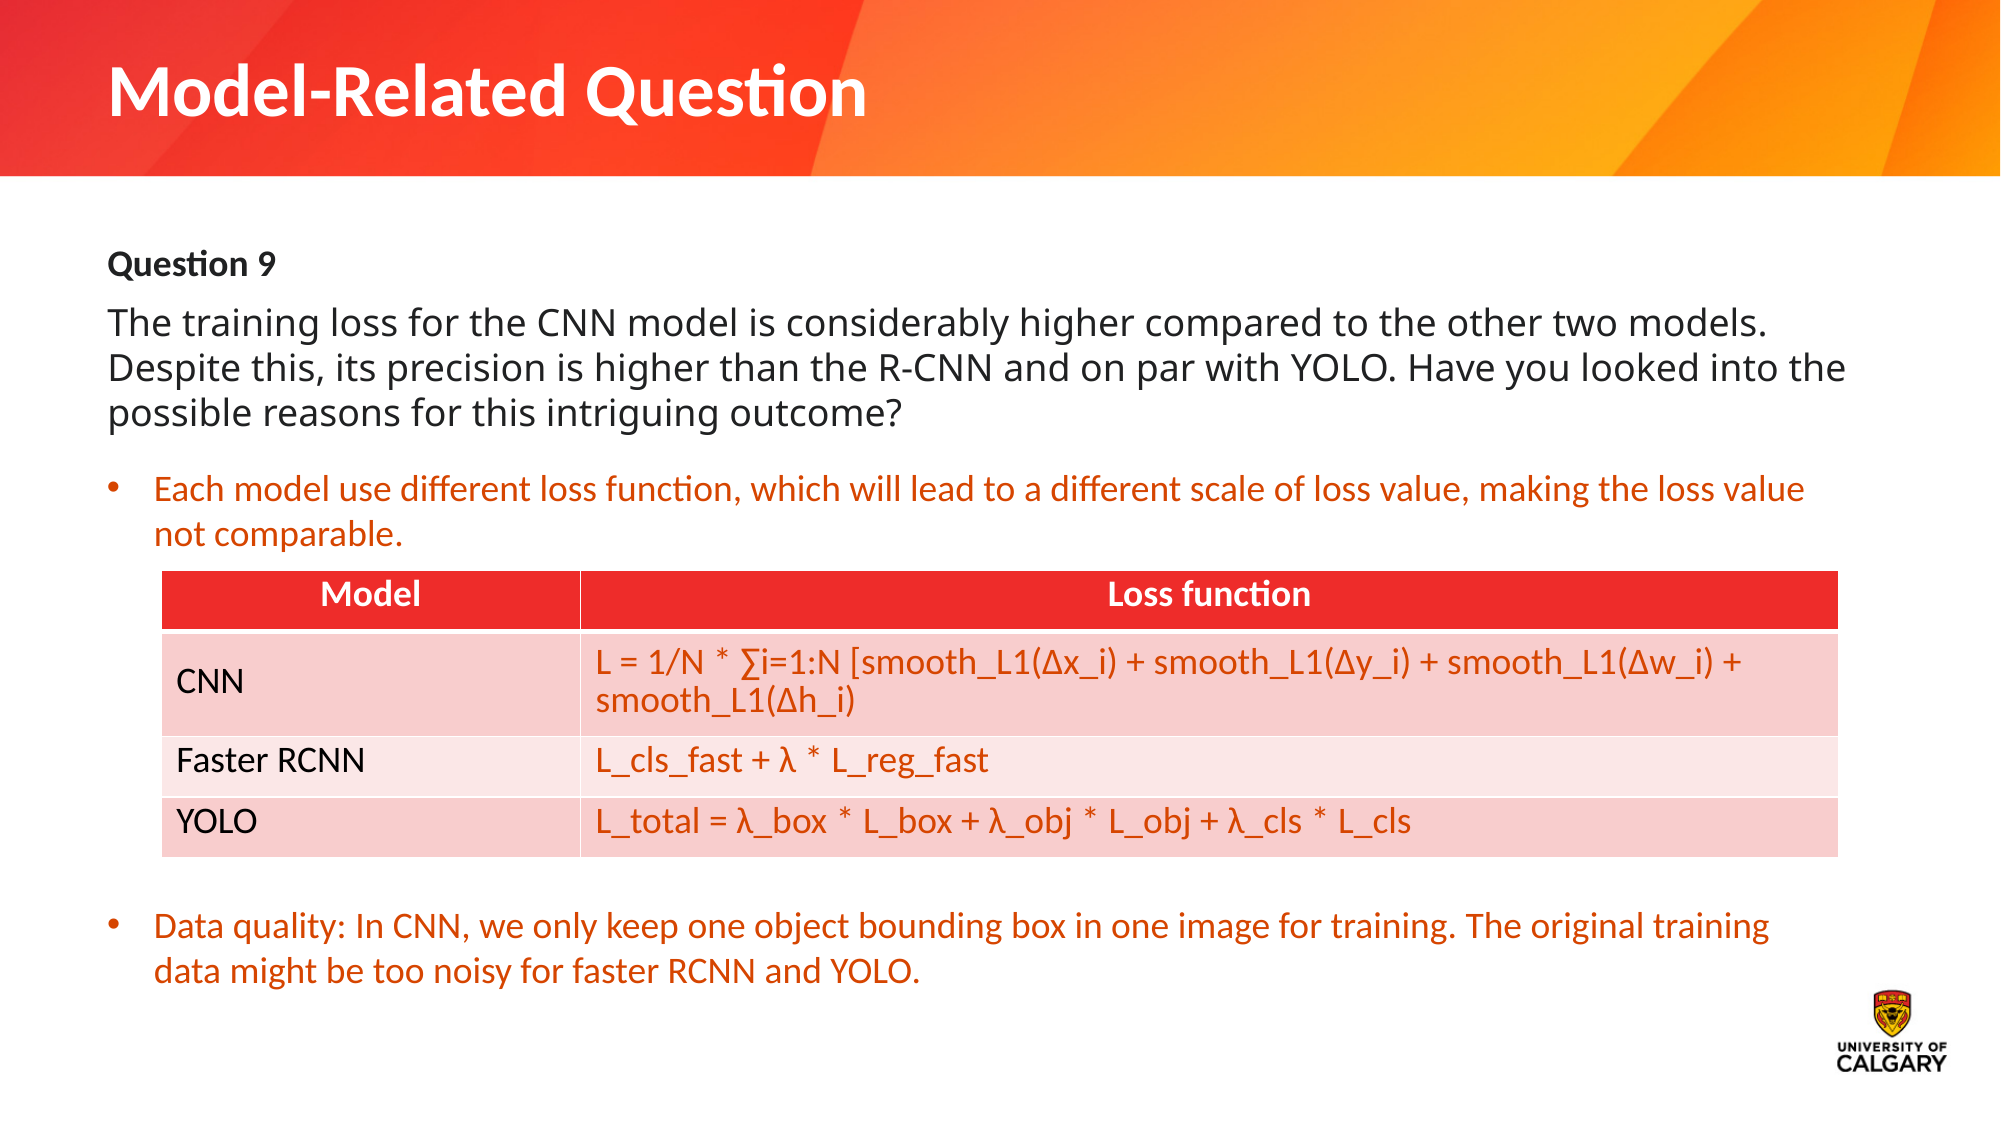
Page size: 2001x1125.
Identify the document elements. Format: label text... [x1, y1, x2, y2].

text_box Question 9 [92, 231, 1908, 292]
table_cell YOLO [162, 798, 580, 857]
table_cell L_total = λ_box * L_box + λ_obj * L_obj + λ_cls * L_cls [581, 798, 1838, 857]
text_box Data quality: In CNN, we only keep one object bounding box in one image for training. The original training data might be too noisy for faster RCNN and YOLO. [92, 893, 1818, 999]
table_cell L_cls_fast + λ * L_reg_fast [581, 737, 1838, 796]
picture [0, 0, 2001, 1125]
text_box The training loss for the CNN model is considerably higher compared to the other two models. Despite this, its precision is higher than the R-CNN and on par with YOLO. Have you looked into the possible reasons for this intriguing outcome? [92, 292, 1908, 442]
table_header Loss function [581, 571, 1838, 629]
table_cell Faster RCNN [162, 737, 580, 796]
table_cell L = 1/N * ∑i=1:N [smooth_L1(Δx_i) + smooth_L1(Δy_i) + smooth_L1(Δw_i) + smooth_L1(Δh_i) [581, 634, 1838, 736]
table_header Model [162, 571, 580, 629]
text_box Each model use different loss function, which will lead to a different scale of loss value, making the loss value not comparable. [92, 456, 1864, 562]
title Model-Related Question [92, 7, 1818, 177]
table_cell CNN [162, 634, 580, 736]
